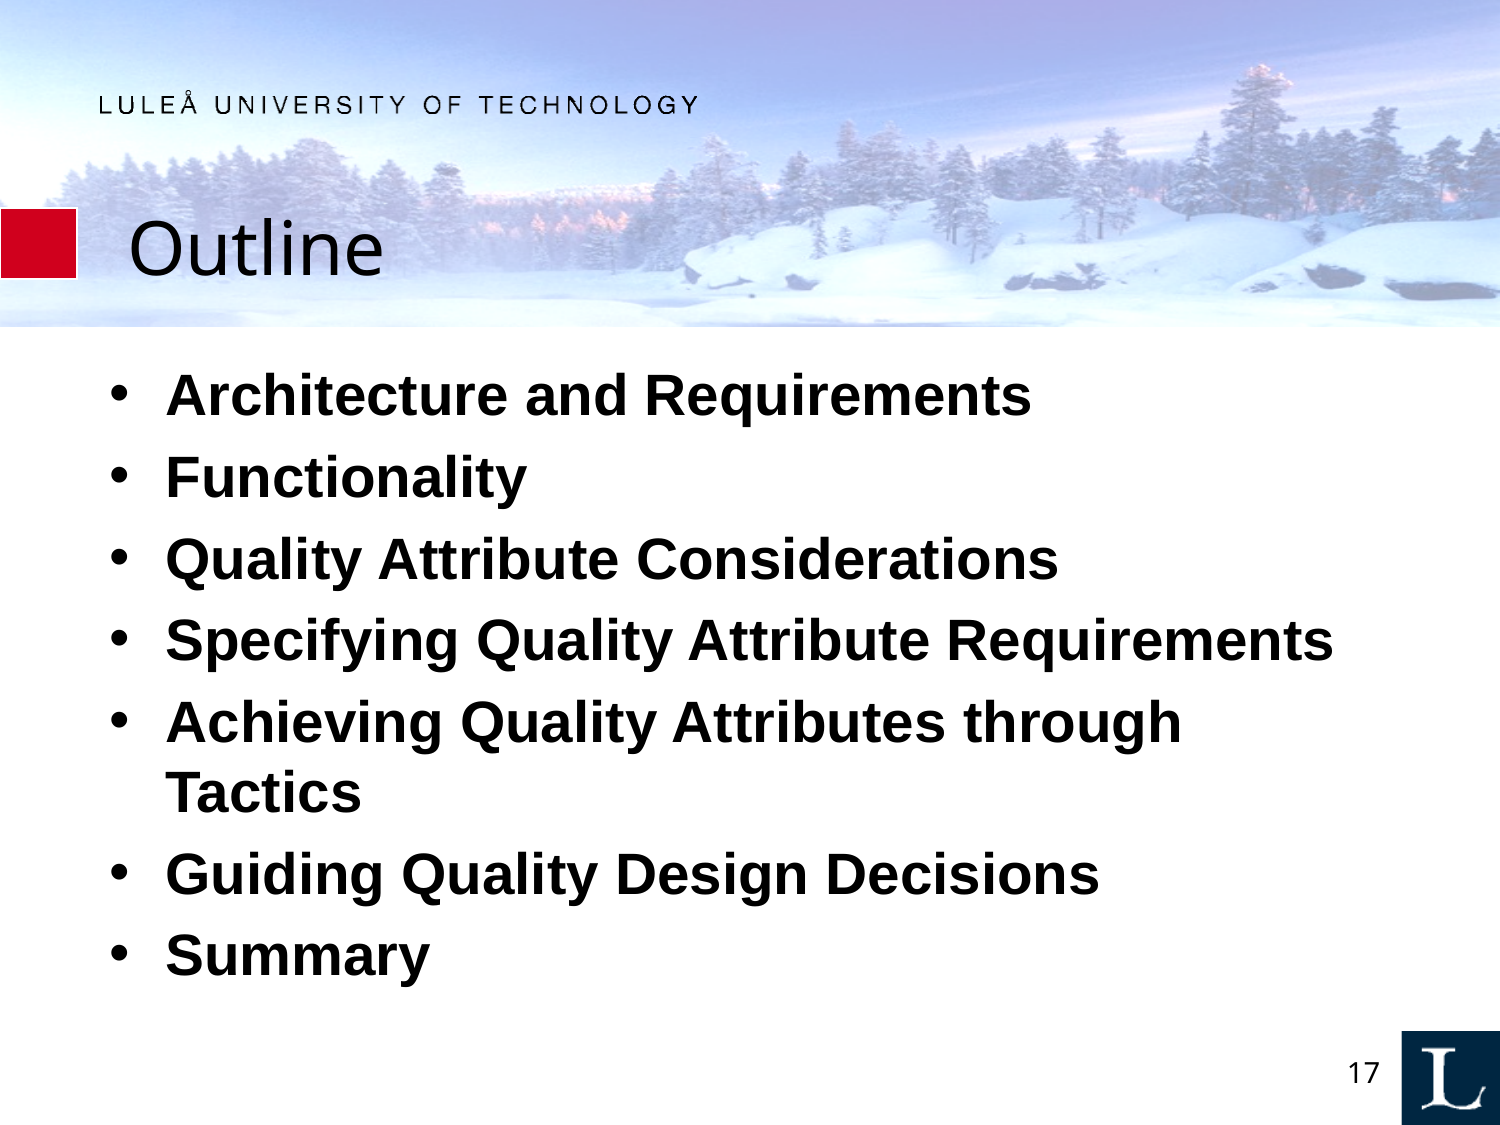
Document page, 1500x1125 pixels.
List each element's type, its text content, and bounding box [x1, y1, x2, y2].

slide_number 17 [1045, 1046, 1396, 1125]
list Architecture and Requirements Functionality Quality Attribute Considerations Specifying Quality Attribute Requirements Achieving Quality Attributes through Tactics Guiding Quality Design Decisions Summary [94, 350, 1412, 975]
picture [100, 90, 697, 114]
picture [1399, 1031, 1500, 1125]
title Outline [111, 160, 1412, 330]
